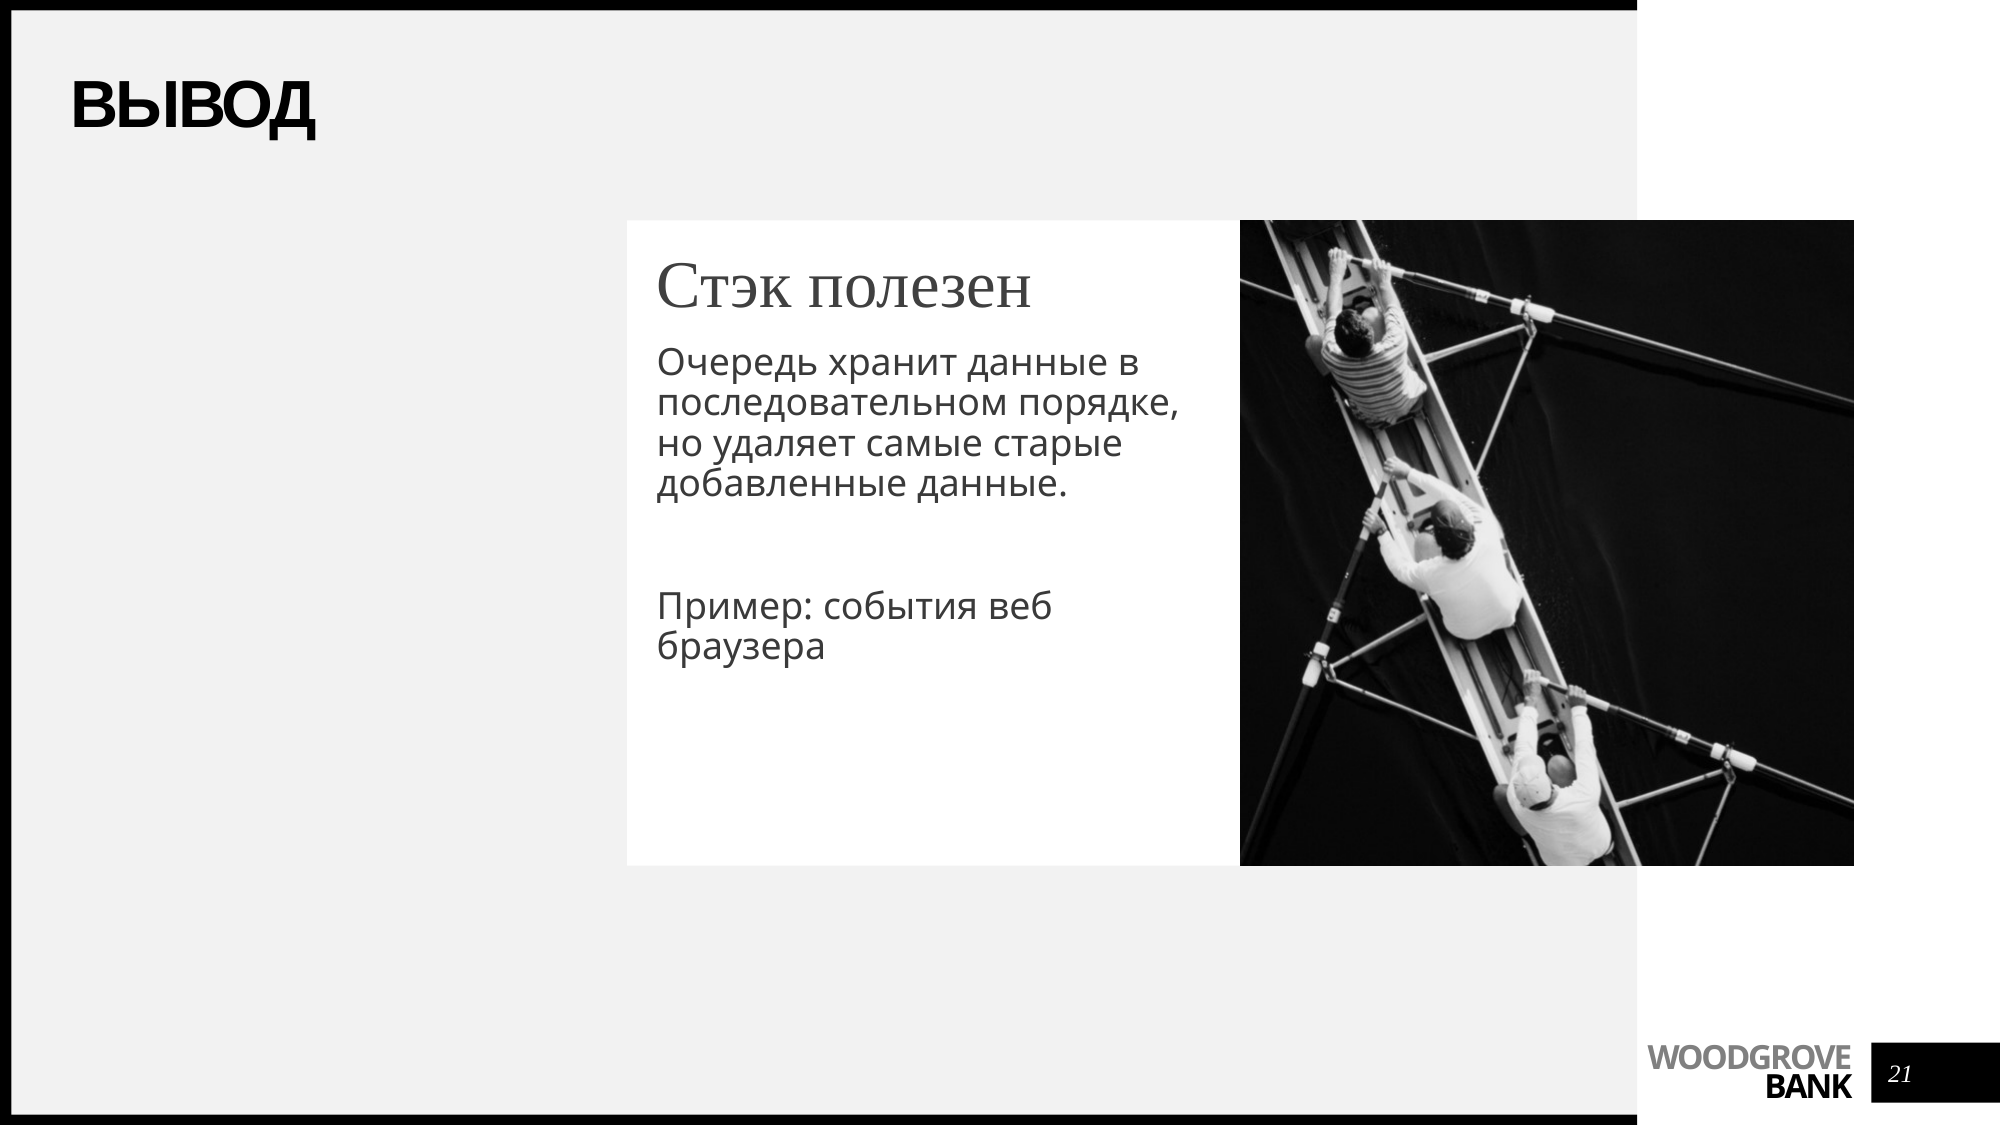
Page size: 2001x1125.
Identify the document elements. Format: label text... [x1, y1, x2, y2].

slide_number 21 [1877, 1050, 1924, 1096]
list Стэк полезен Очередь хранит данные в последовательном порядке, но удаляет самые старые добавленные данные. Пример: события веб браузера [627, 220, 1240, 866]
picture [1240, 220, 1854, 866]
title Вывод [70, 70, 1569, 142]
